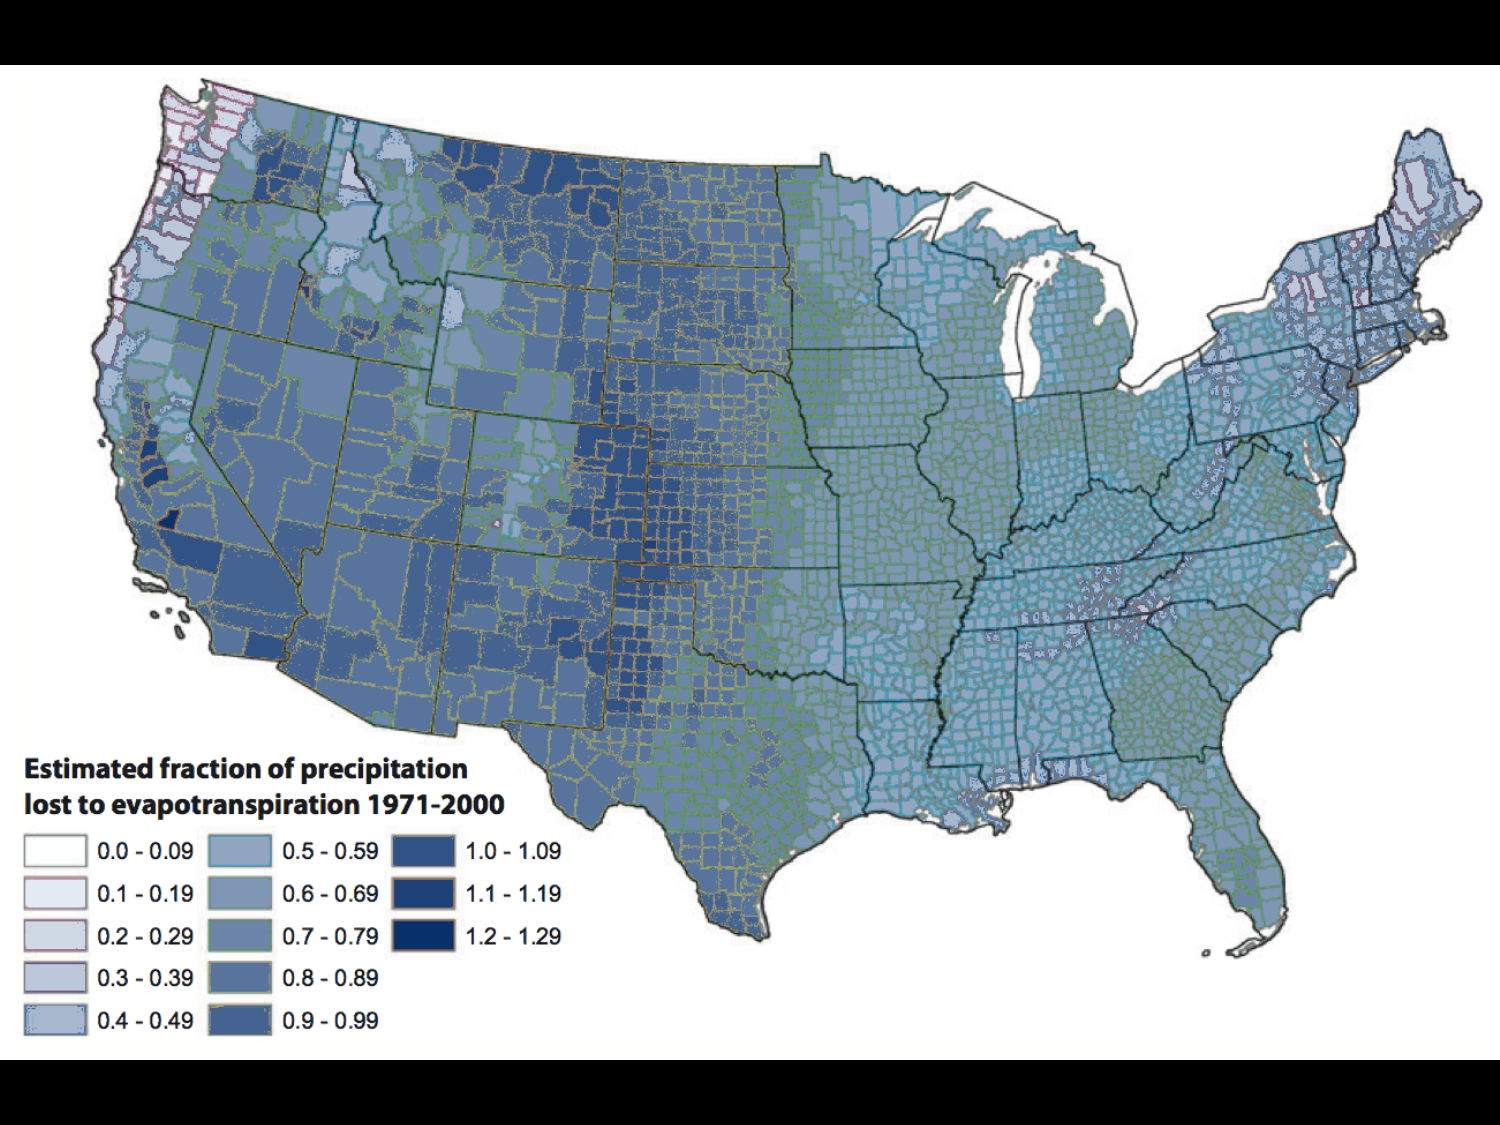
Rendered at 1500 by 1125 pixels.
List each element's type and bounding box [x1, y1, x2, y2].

picture [0, 65, 1500, 1060]
